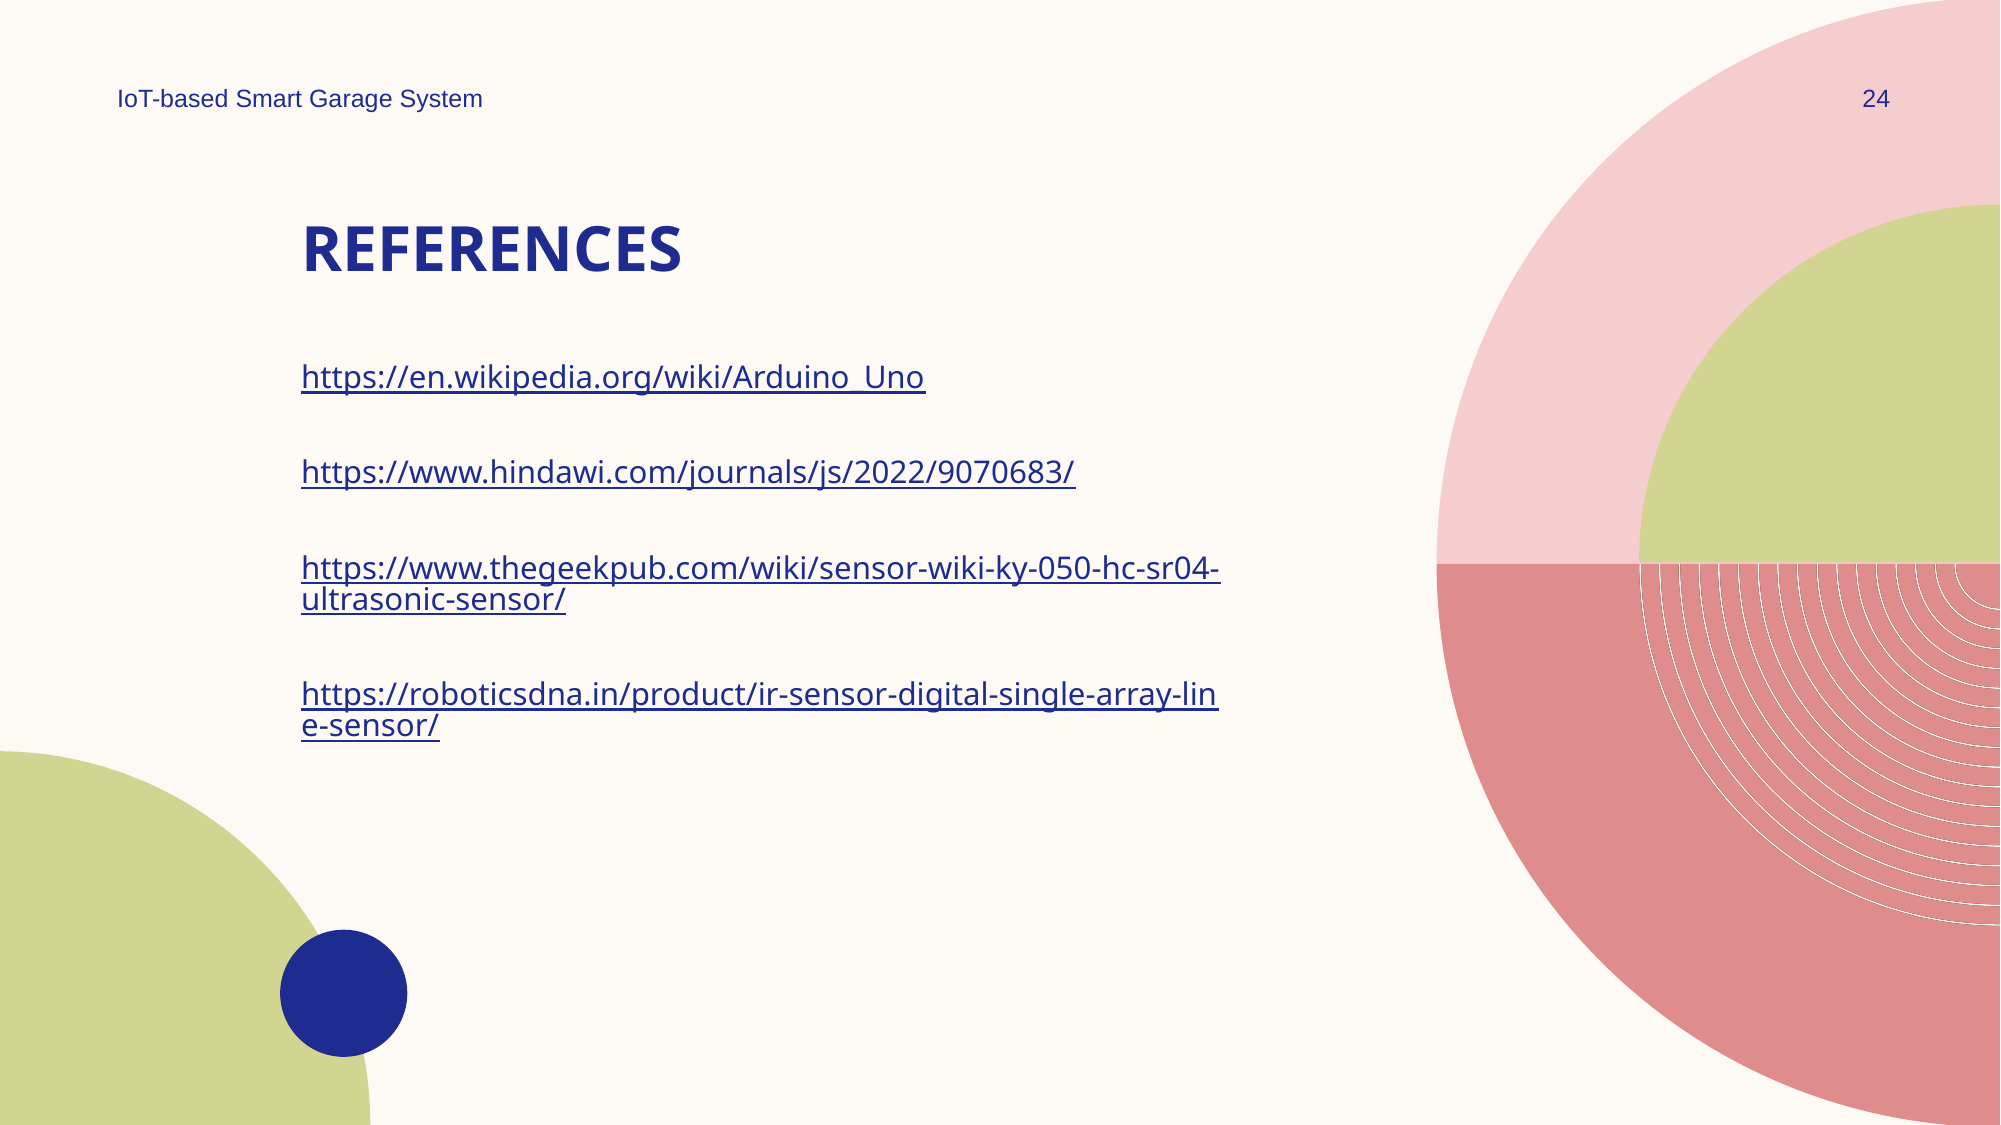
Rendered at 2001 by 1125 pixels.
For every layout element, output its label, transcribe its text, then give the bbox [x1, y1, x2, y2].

title REFERENCES [286, 201, 1397, 328]
list https://en.wikipedia.org/wiki/Arduino_Uno https://www.hindawi.com/journals/js/2022/9070683/ https://www.thegeekpub.com/wiki/sensor-wiki-ky-050-hc-sr04-ultrasonic-sensor/ https://roboticsdna.in/product/ir-sensor-digital-single-array-line-sensor/ [286, 350, 1251, 775]
slide_number 24 [1795, 75, 1958, 120]
picture [1639, 564, 2000, 926]
footer IoT-based Smart Garage System [101, 75, 627, 120]
